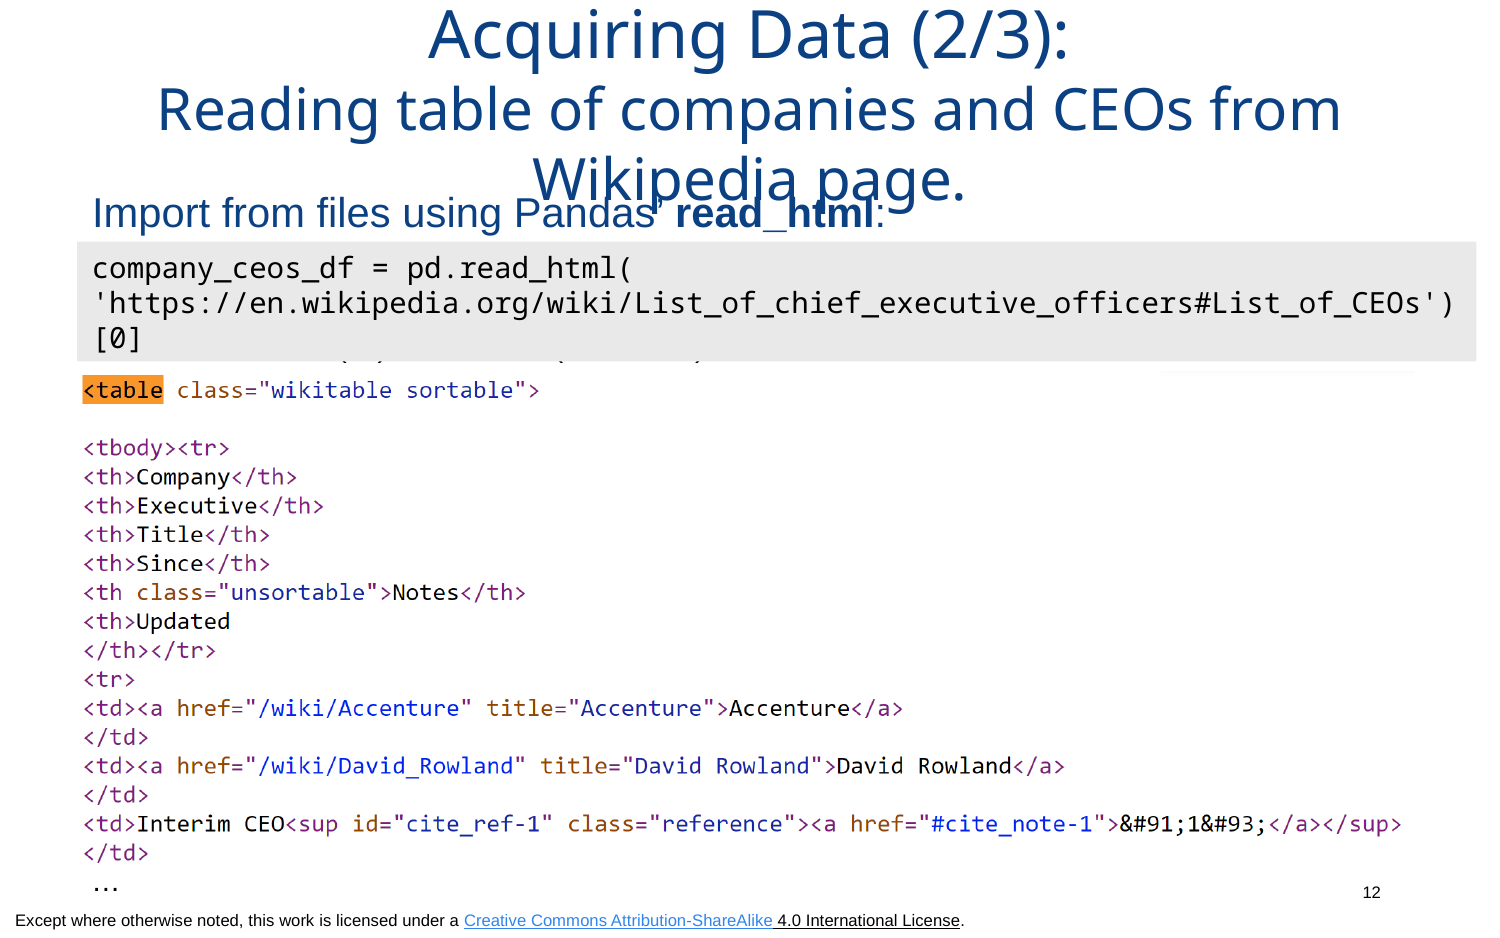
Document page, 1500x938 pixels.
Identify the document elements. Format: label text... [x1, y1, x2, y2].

text_box Takes the first (0th) HTML table (see below) … [132, 362, 758, 369]
slide_number 12 [1347, 872, 1416, 917]
list Import from files using Pandas’ read_html: [77, 196, 1416, 241]
text_box … [76, 873, 136, 905]
picture [76, 371, 1415, 867]
title Acquiring Data (2/3): Reading table of companies and CEOs from Wikipedia page. [11, 10, 1489, 195]
text_box company_ceos_df = pd.read_html( 'https://en.wikipedia.org/wiki/List_of_chief_executive_officers#List_of_CEOs')[0] [77, 241, 1477, 362]
footer [77, 874, 660, 919]
